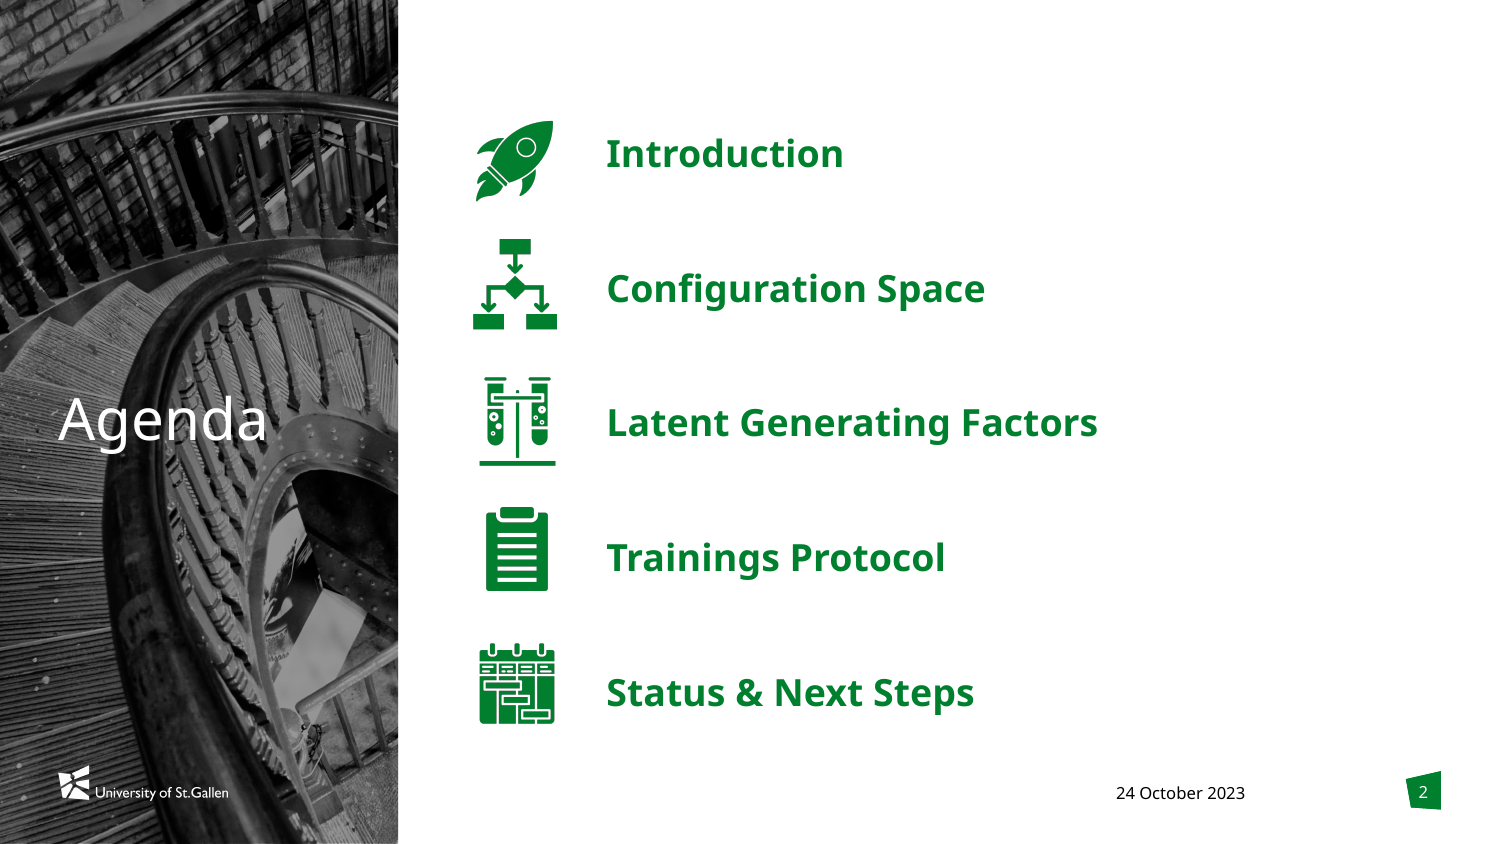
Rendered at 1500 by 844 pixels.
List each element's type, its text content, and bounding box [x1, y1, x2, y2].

picture [458, 107, 564, 212]
text_box Introduction Configuration Space Latent Generating Factors Trainings Protocol Status & Next Steps [591, 159, 1446, 684]
picture [475, 507, 559, 591]
picture [467, 371, 568, 472]
picture [462, 231, 568, 337]
text_box [1404, 769, 1442, 782]
picture [0, 0, 399, 844]
picture [475, 642, 559, 725]
slide_number 2 [1405, 782, 1442, 827]
